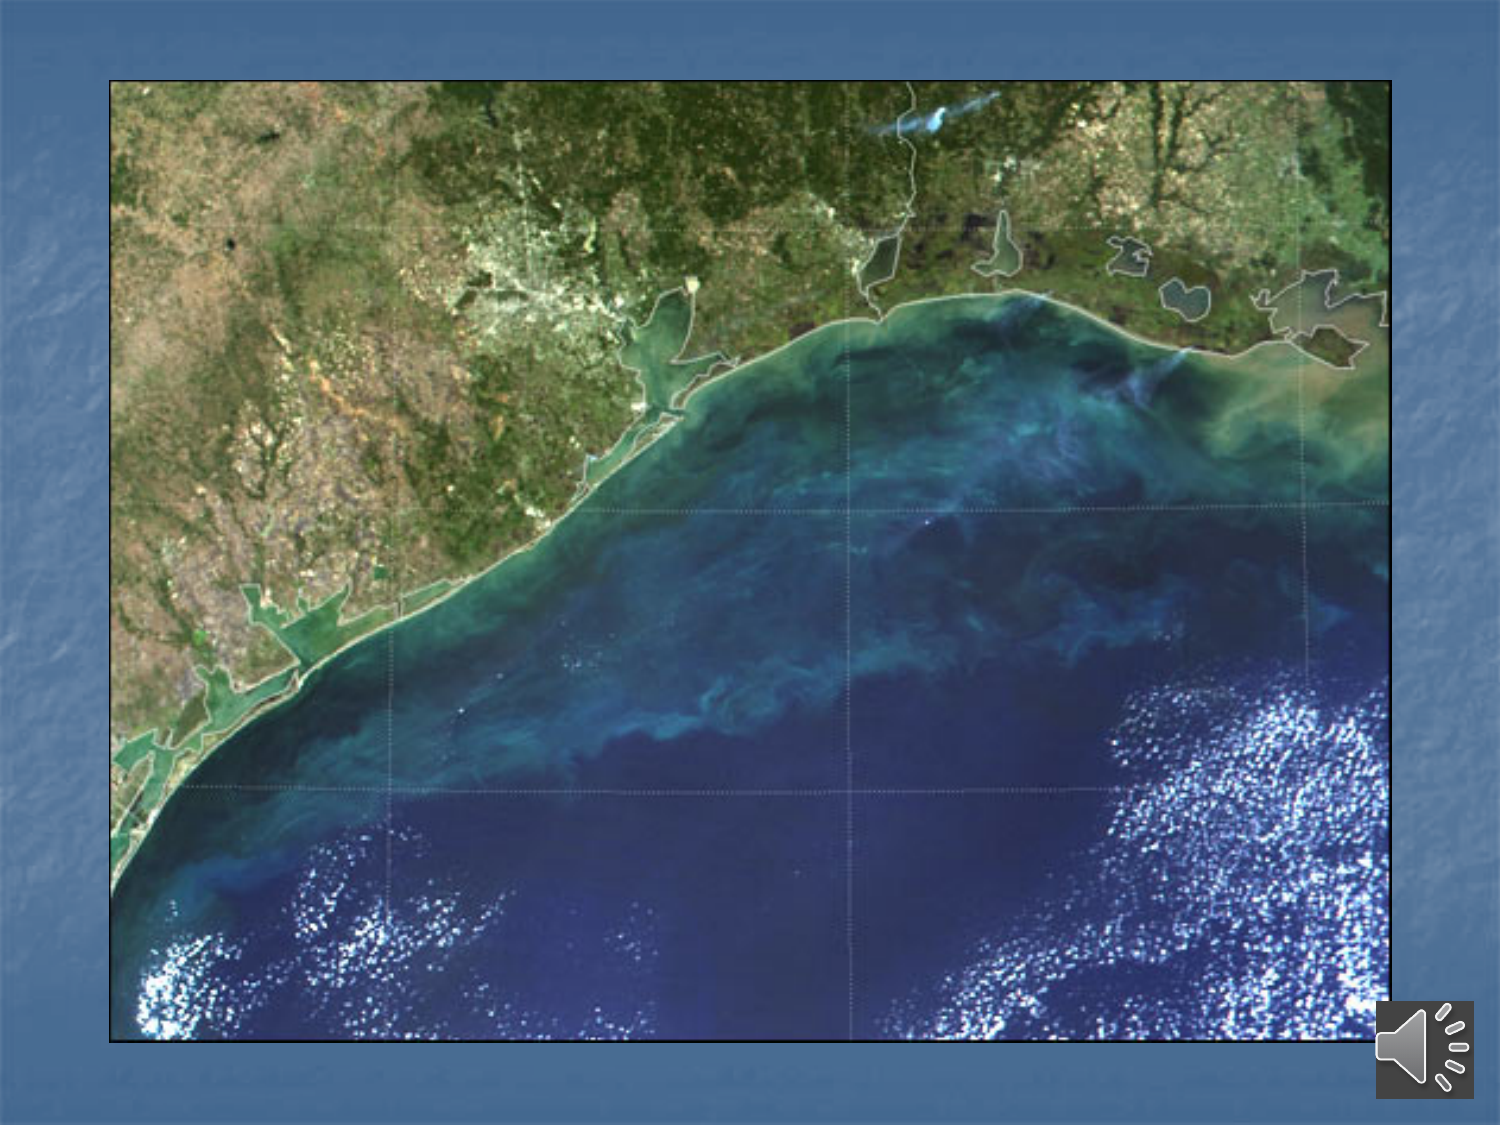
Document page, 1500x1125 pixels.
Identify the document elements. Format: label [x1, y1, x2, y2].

list [108, 80, 1393, 1043]
picture [1374, 999, 1476, 1101]
